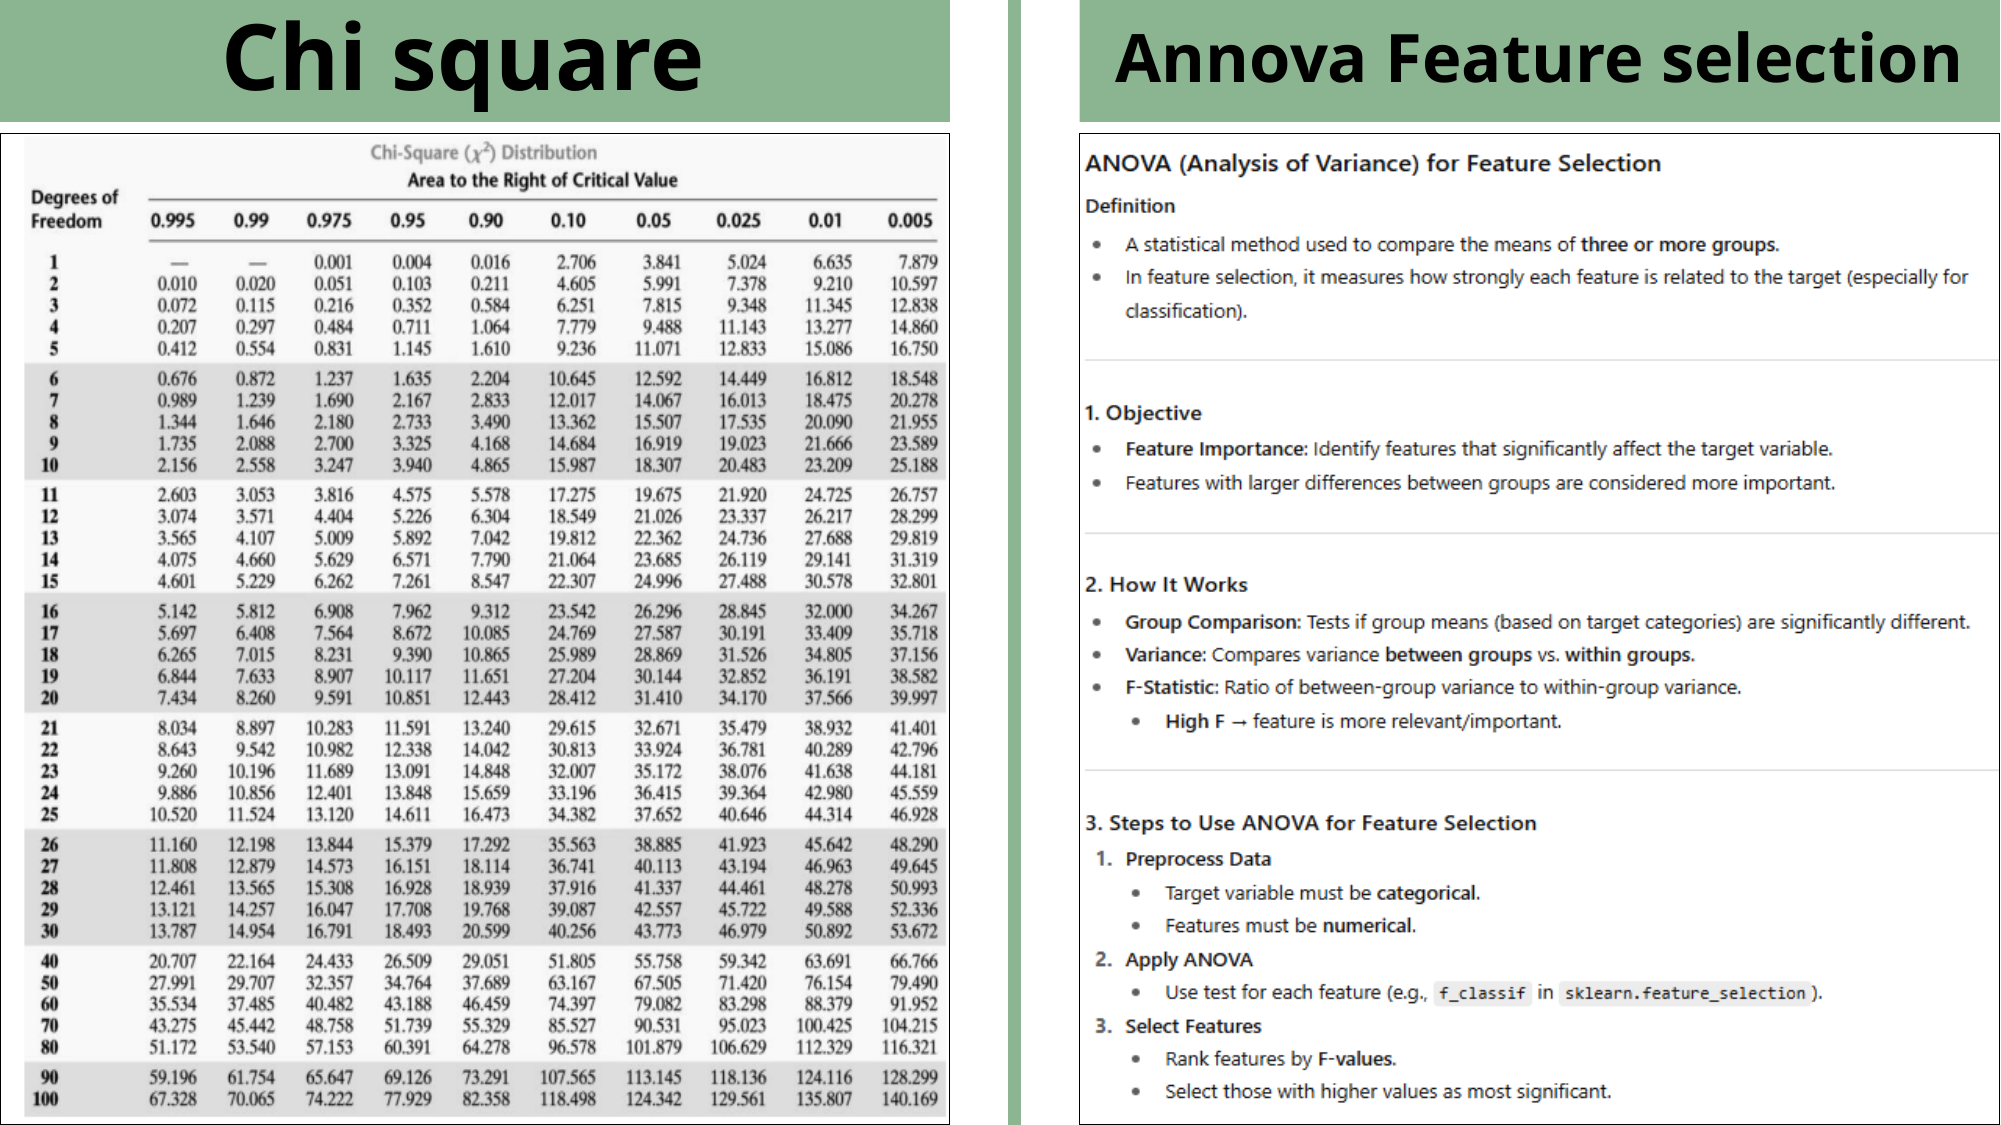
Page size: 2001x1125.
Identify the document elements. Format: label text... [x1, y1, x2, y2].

picture [0, 133, 951, 1125]
title Chi square [0, 0, 950, 122]
picture [1079, 133, 2000, 1125]
text_box Annova Feature selection [1079, 0, 2000, 122]
